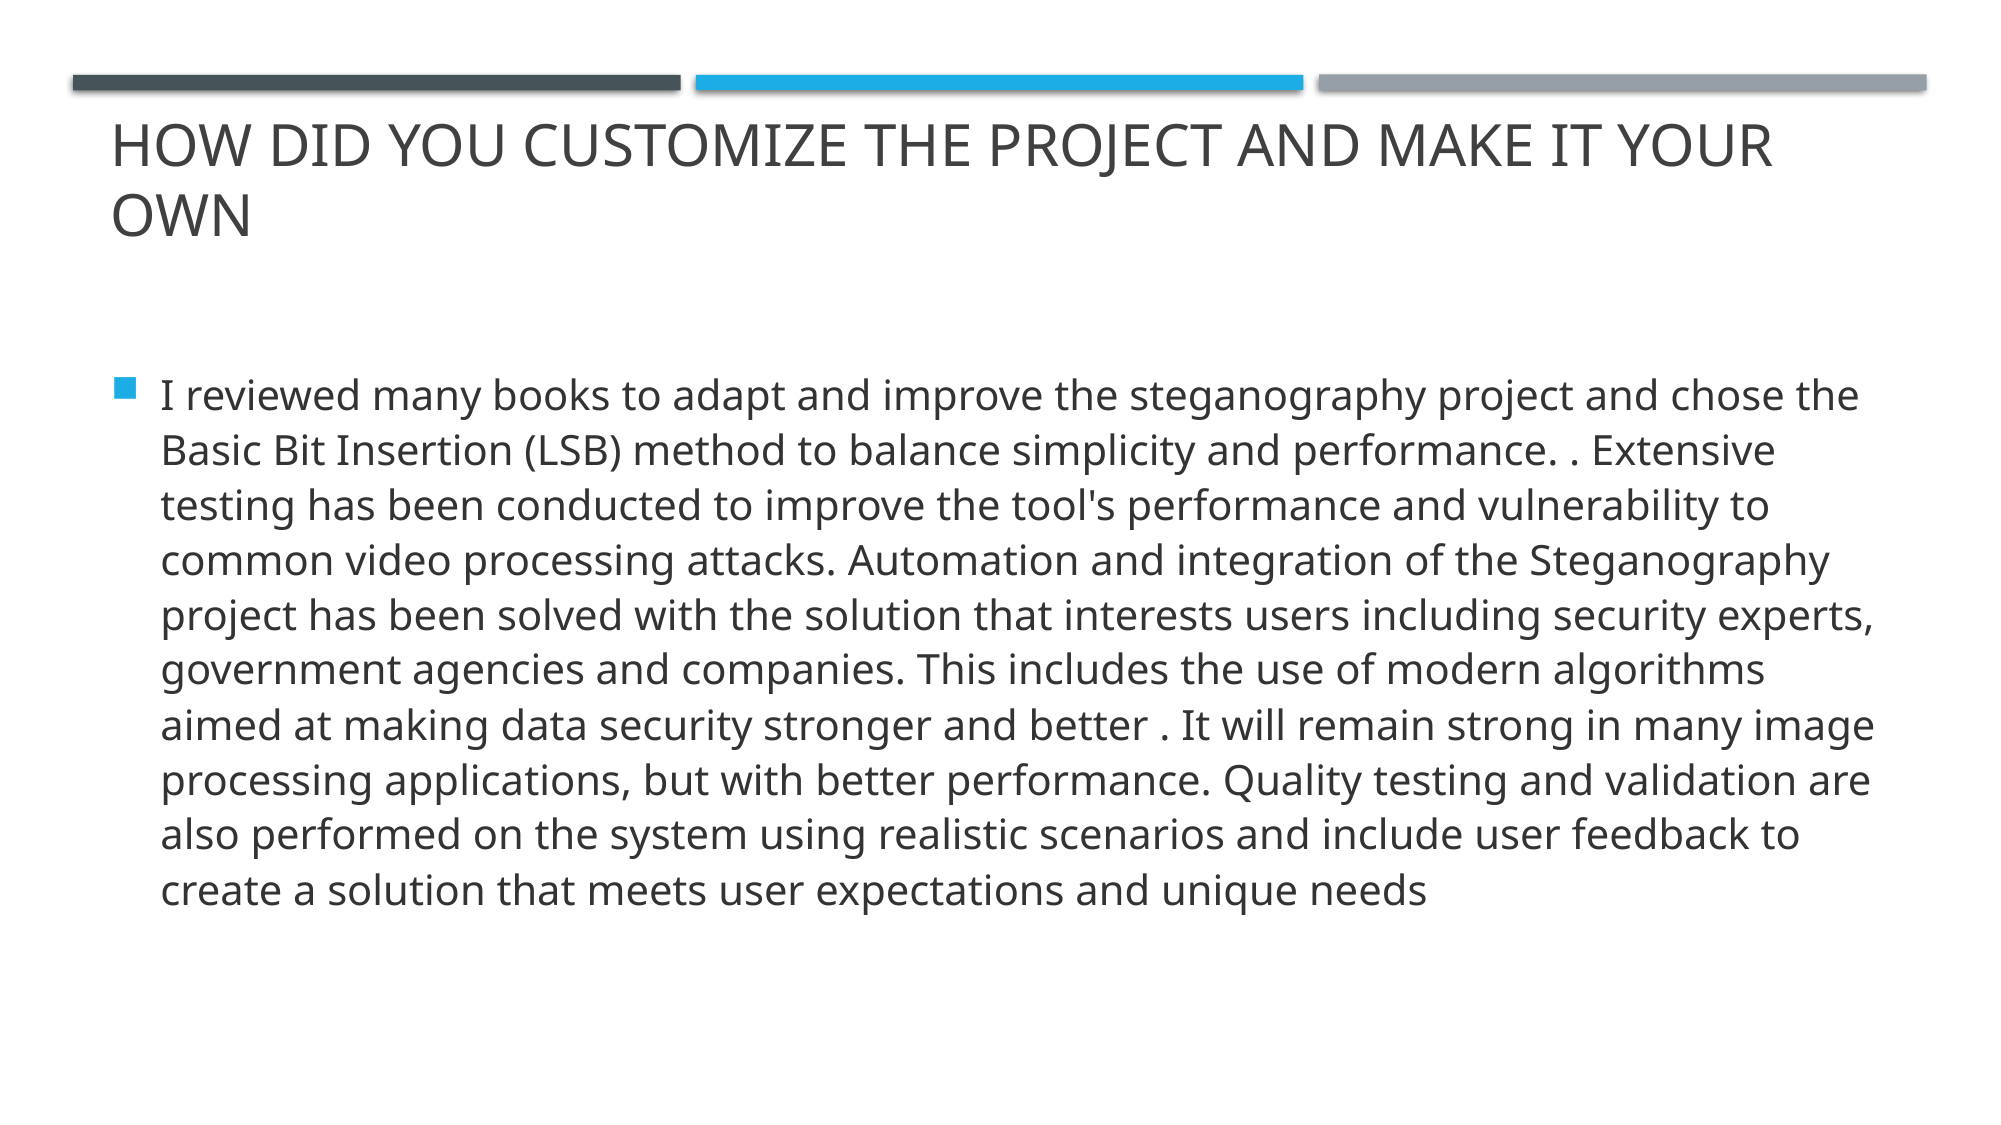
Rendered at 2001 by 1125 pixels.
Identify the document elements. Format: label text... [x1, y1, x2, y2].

list I reviewed many books to adapt and improve the steganography project and chose the Basic Bit Insertion (LSB) method to balance simplicity and performance. . Extensive testing has been conducted to improve the tool's performance and vulnerability to common video processing attacks. Automation and integration of the Steganography project has been solved with the solution that interests users including security experts, government agencies and companies. This includes the use of modern algorithms aimed at making data security stronger and better . It will remain strong in many image processing applications, but with better performance. Quality testing and validation are also performed on the system using realistic scenarios and include user feedback to create a solution that meets user expectations and unique needs [95, 340, 1905, 937]
title How did you customize the project and make it your own [95, 81, 1905, 276]
